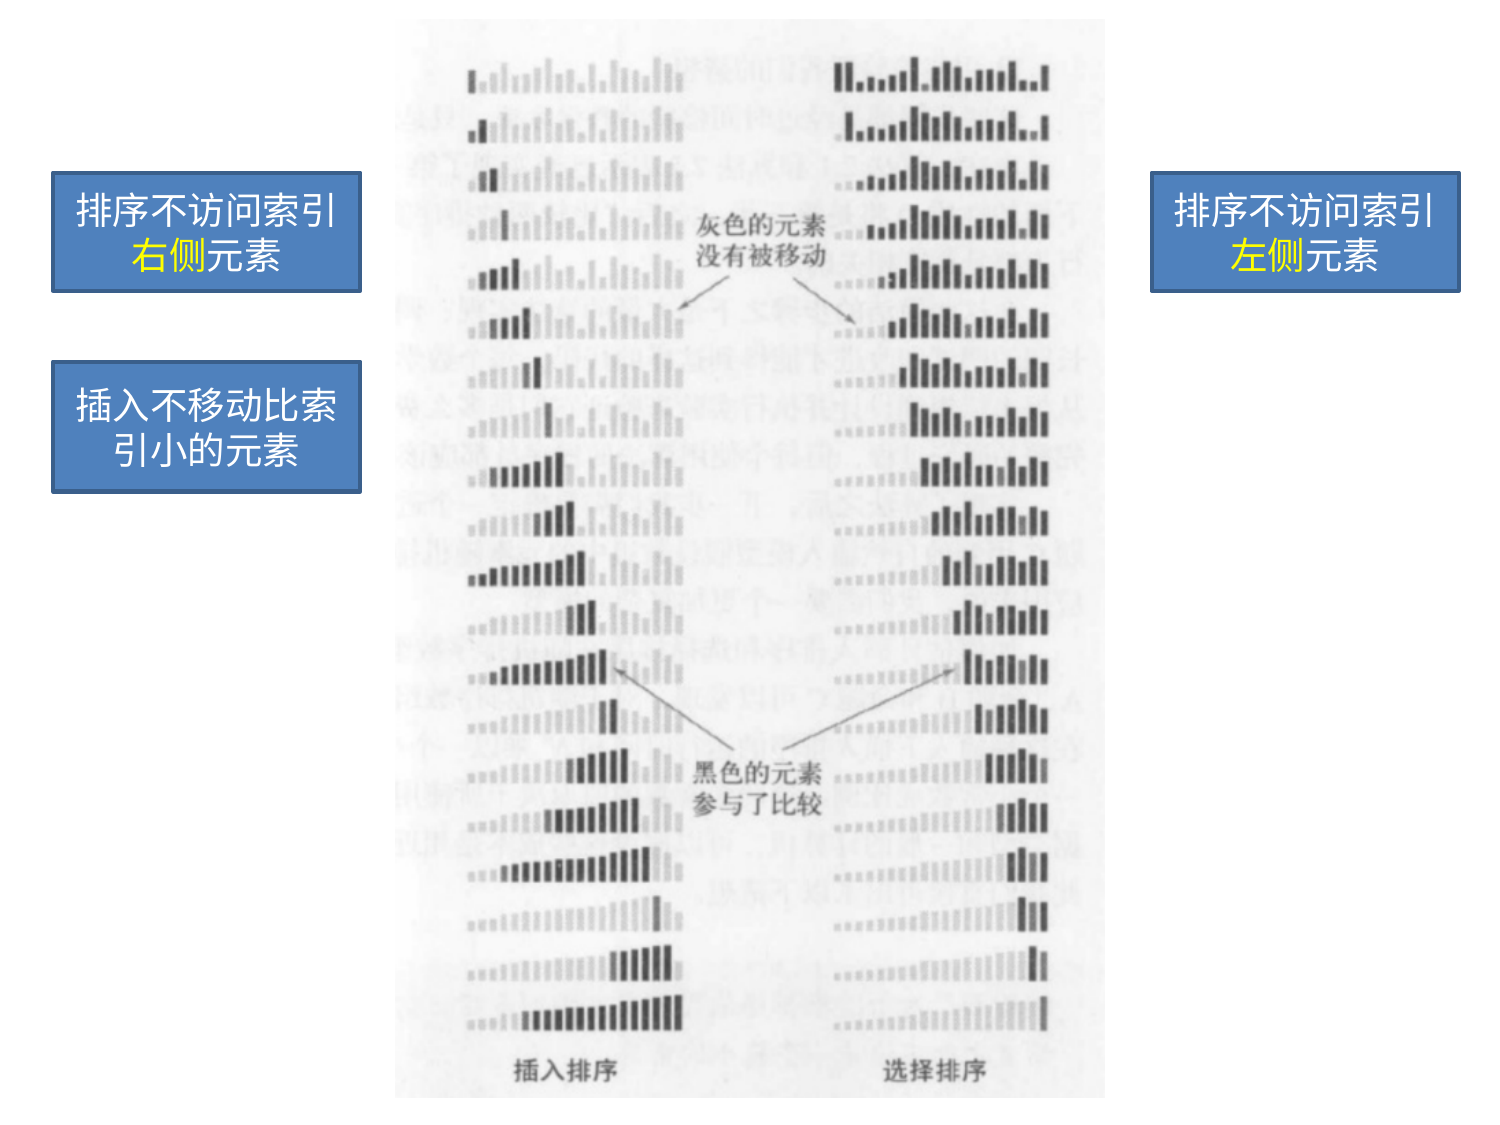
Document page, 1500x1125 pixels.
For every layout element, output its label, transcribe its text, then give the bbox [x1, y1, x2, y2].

text_box 排序不访问索引左侧元素 [1150, 171, 1461, 293]
text_box 插入不移动比索引小的元素 [51, 360, 362, 494]
picture [395, 18, 1105, 1098]
text_box 排序不访问索引右侧元素 [51, 171, 362, 293]
